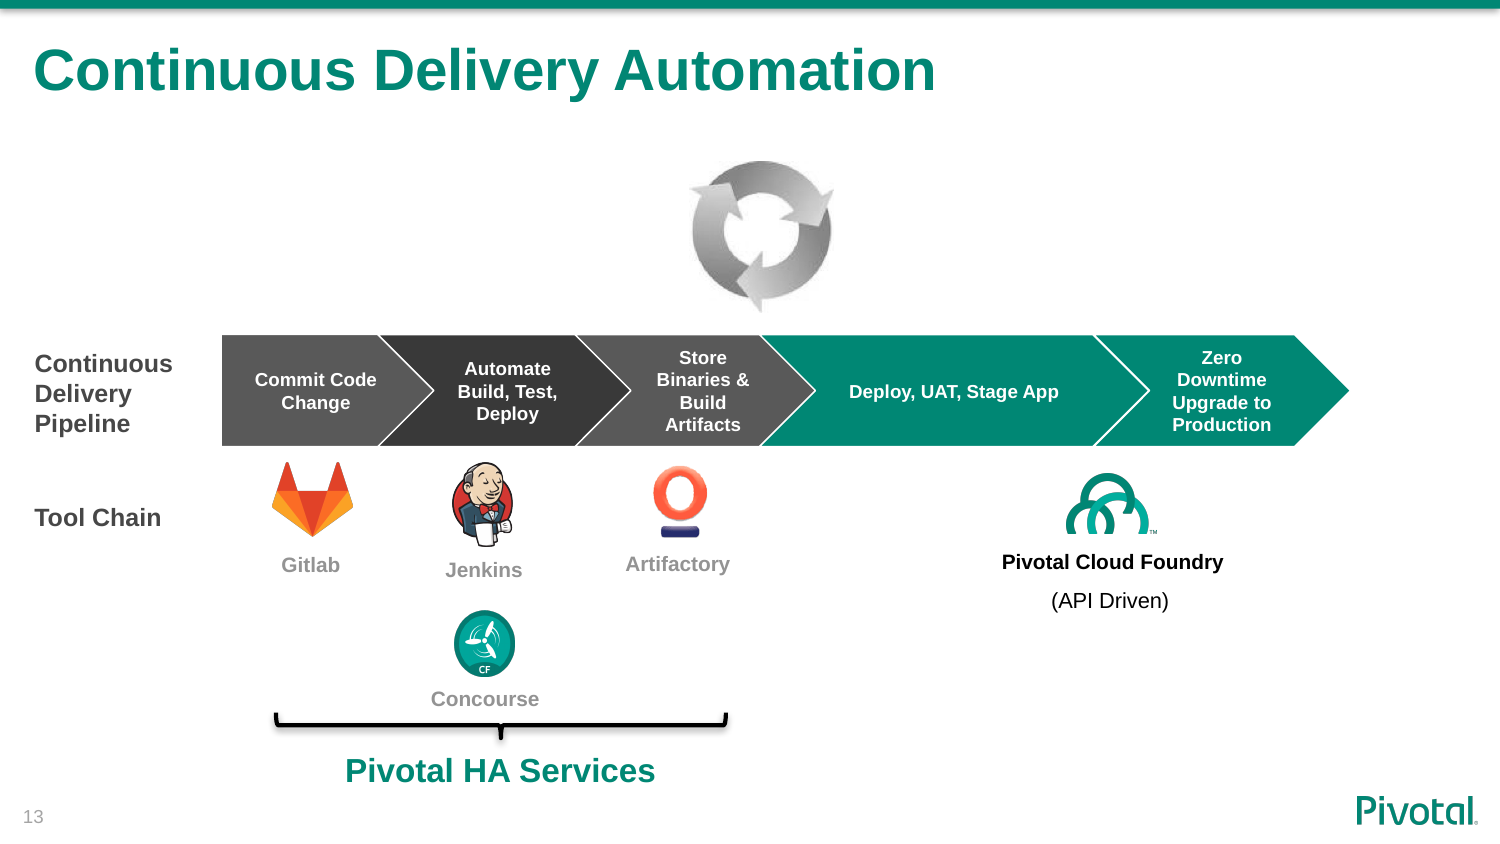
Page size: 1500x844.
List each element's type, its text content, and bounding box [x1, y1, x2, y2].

picture [689, 161, 834, 313]
text_box Automate Build, Test, Deploy [377, 334, 630, 447]
text_box Continuous Delivery Pipeline [19, 339, 224, 446]
text_box Pivotal Cloud Foundry [954, 541, 1277, 582]
text_box Artifactory [592, 543, 764, 584]
title Continuous Delivery Automation [18, 24, 1462, 103]
text_box Zero Downtime Upgrade to Production [1093, 334, 1351, 447]
text_box Commit Code Change [221, 334, 433, 447]
picture [451, 462, 513, 547]
picture [639, 462, 718, 541]
text_box [275, 712, 726, 739]
text_box (API Driven) [1032, 579, 1189, 622]
picture [454, 610, 515, 677]
picture [1066, 473, 1157, 535]
text_box Store Binaries & Build Artifacts [574, 334, 814, 447]
text_box Deploy, UAT, Stage App [759, 334, 1148, 447]
text_box Jenkins [410, 549, 558, 590]
picture [271, 462, 353, 538]
text_box Pivotal HA Services [328, 742, 674, 798]
text_box Gitlab [237, 544, 385, 585]
text_box Tool Chain [19, 493, 193, 539]
slide_number 13 [7, 797, 70, 843]
text_box Concourse [411, 678, 559, 710]
picture [1357, 796, 1478, 825]
